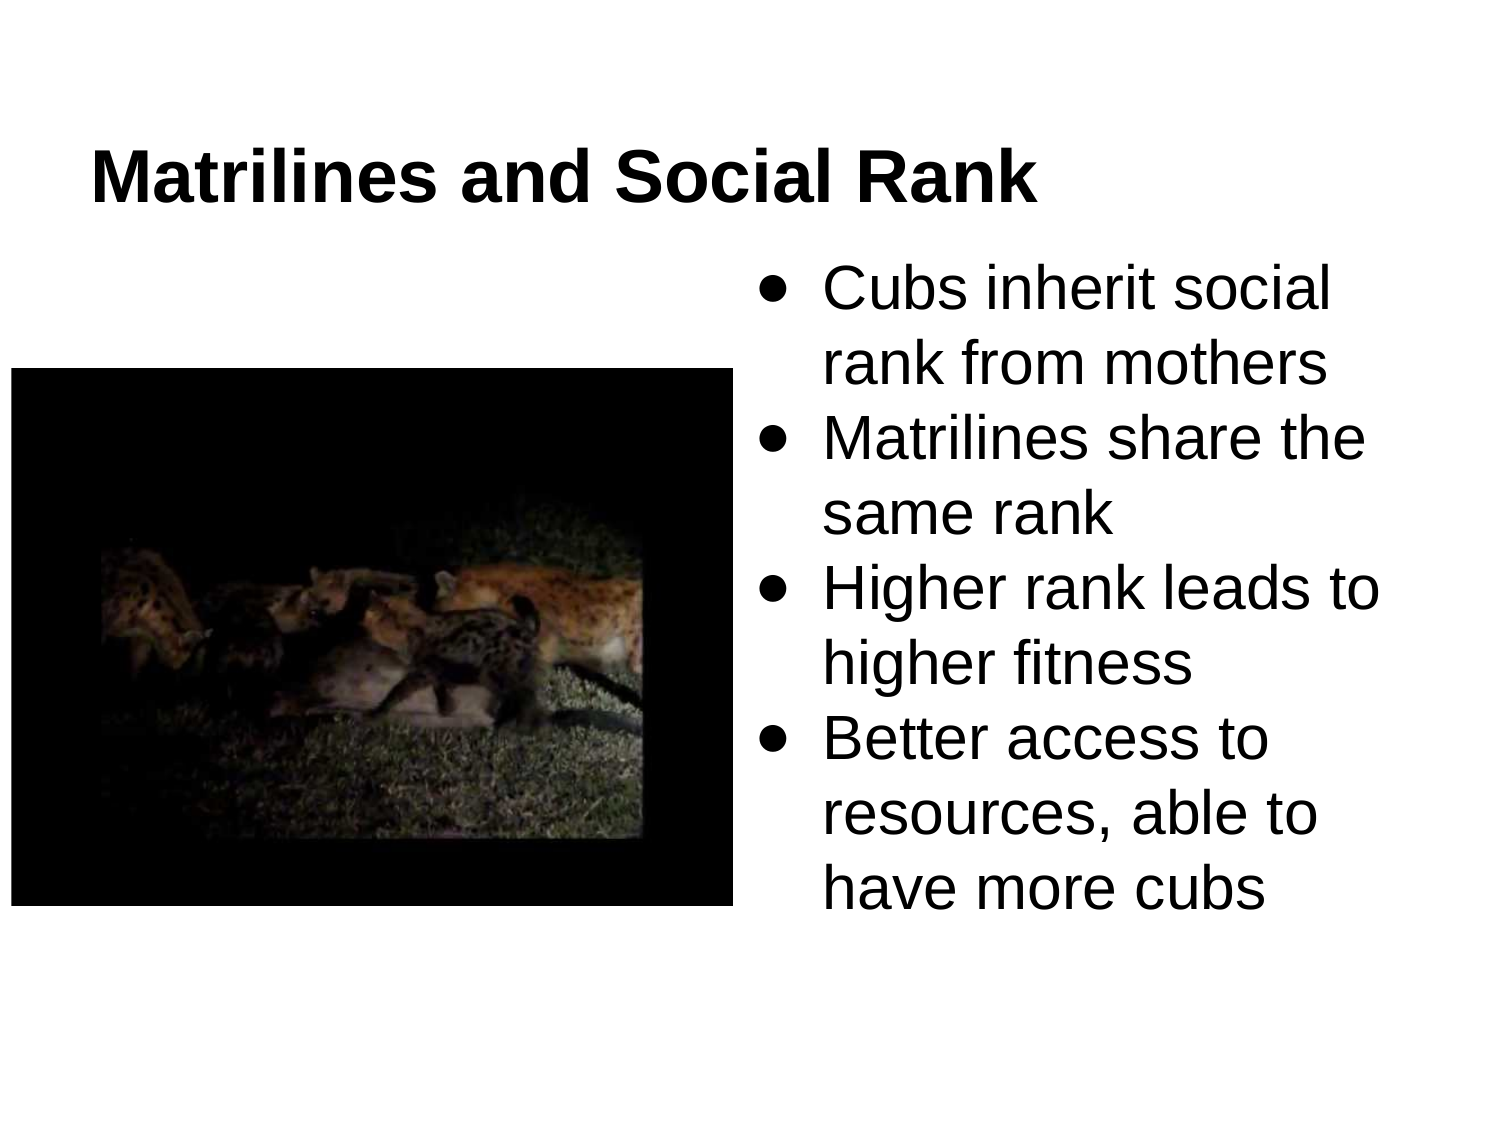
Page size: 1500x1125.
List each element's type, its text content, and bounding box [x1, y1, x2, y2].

text_box [11, 368, 733, 906]
title Matrilines and Social Rank [75, 45, 1425, 233]
list Cubs inherit social rank from mothers Matrilines share the same rank Higher rank leads to higher fitness Better access to resources, able to have more cubs [732, 232, 1455, 1075]
